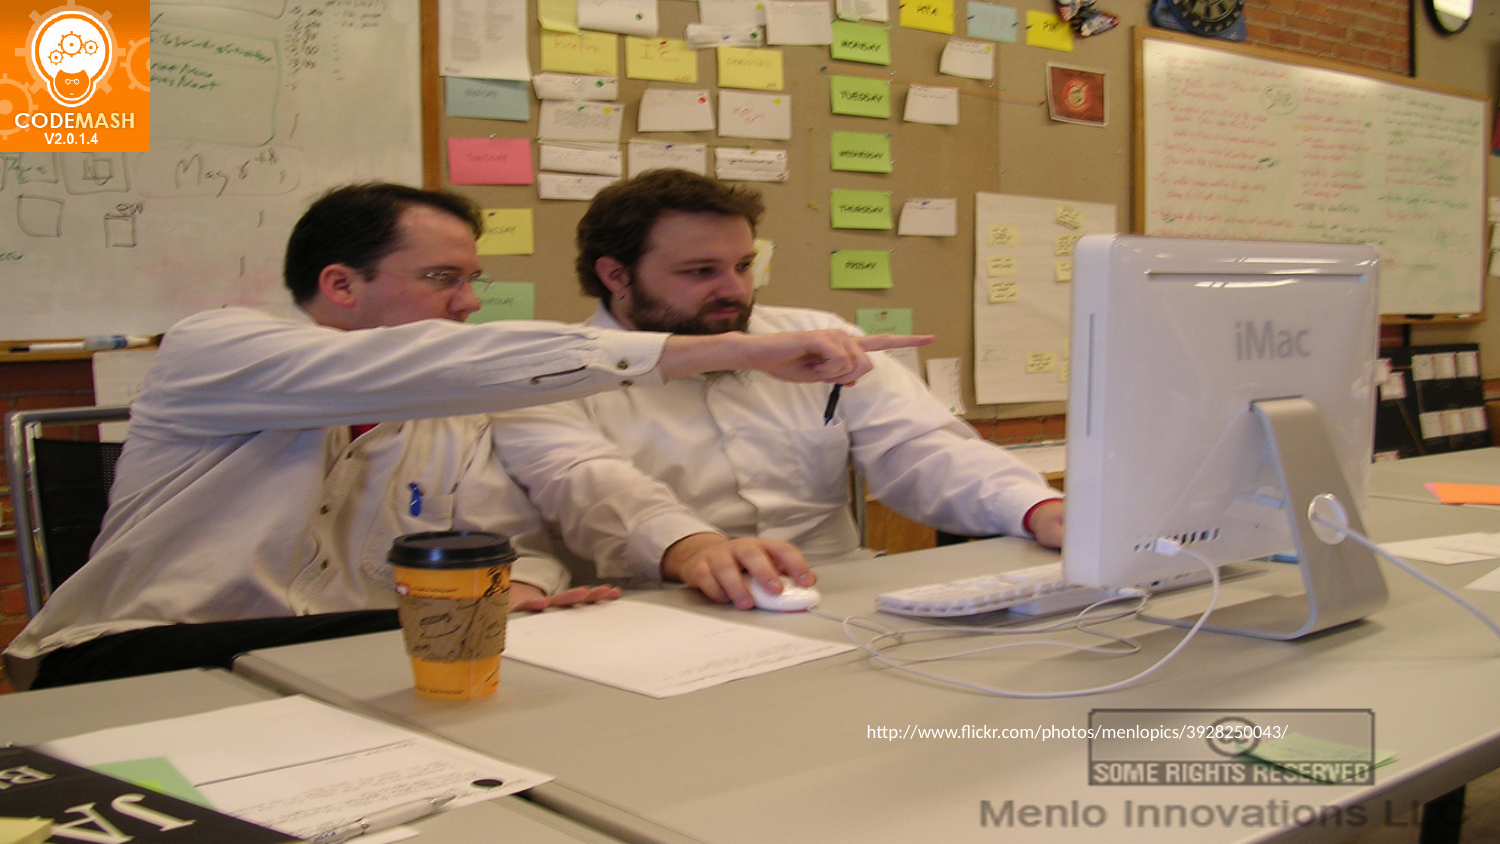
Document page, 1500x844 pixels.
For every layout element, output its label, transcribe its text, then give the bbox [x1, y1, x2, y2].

text_box http://www.flickr.com/photos/menlopics/3928250043/ [851, 712, 1313, 750]
picture [0, 0, 1500, 844]
